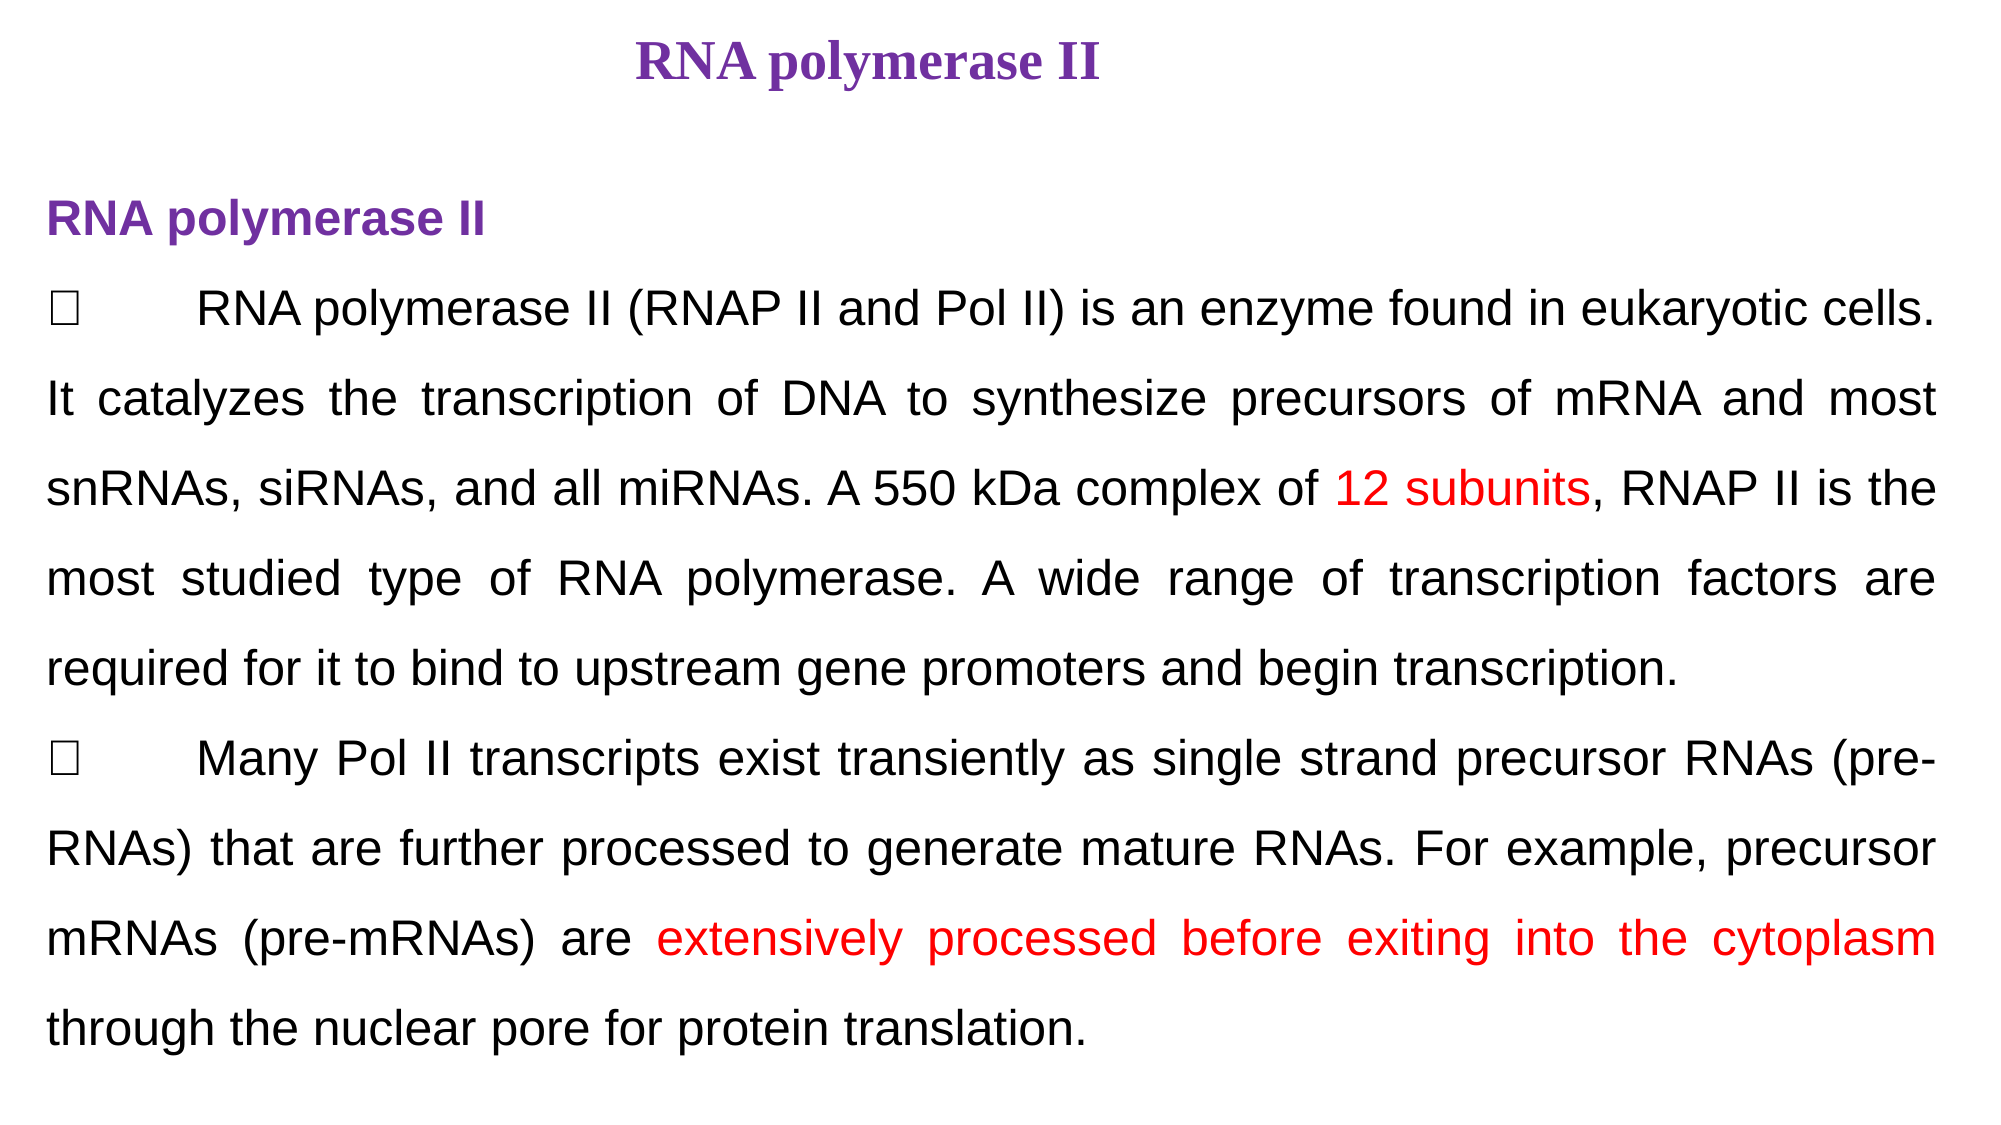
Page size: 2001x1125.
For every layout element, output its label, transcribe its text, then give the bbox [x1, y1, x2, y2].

text_box RNA polymerase II  RNA polymerase II (RNAP II and Pol II) is an enzyme found in eukaryotic cells. It catalyzes the transcription of DNA to synthesize precursors of mRNA and most snRNAs, siRNAs, and all miRNAs. A 550 kDa complex of 12 subunits, RNAP II is the most studied type of RNA polymerase. A wide range of transcription factors are required for it to bind to upstream gene promoters and begin transcription.  Many Pol II transcripts exist transiently as single strand precursor RNAs (pre-RNAs) that are further processed to generate mature RNAs. For example, precursor mRNAs (pre-mRNAs) are extensively processed before exiting into the cytoplasm through the nuclear pore for protein translation. [31, 147, 1953, 1063]
title RNA polymerase II [620, 1, 1380, 147]
